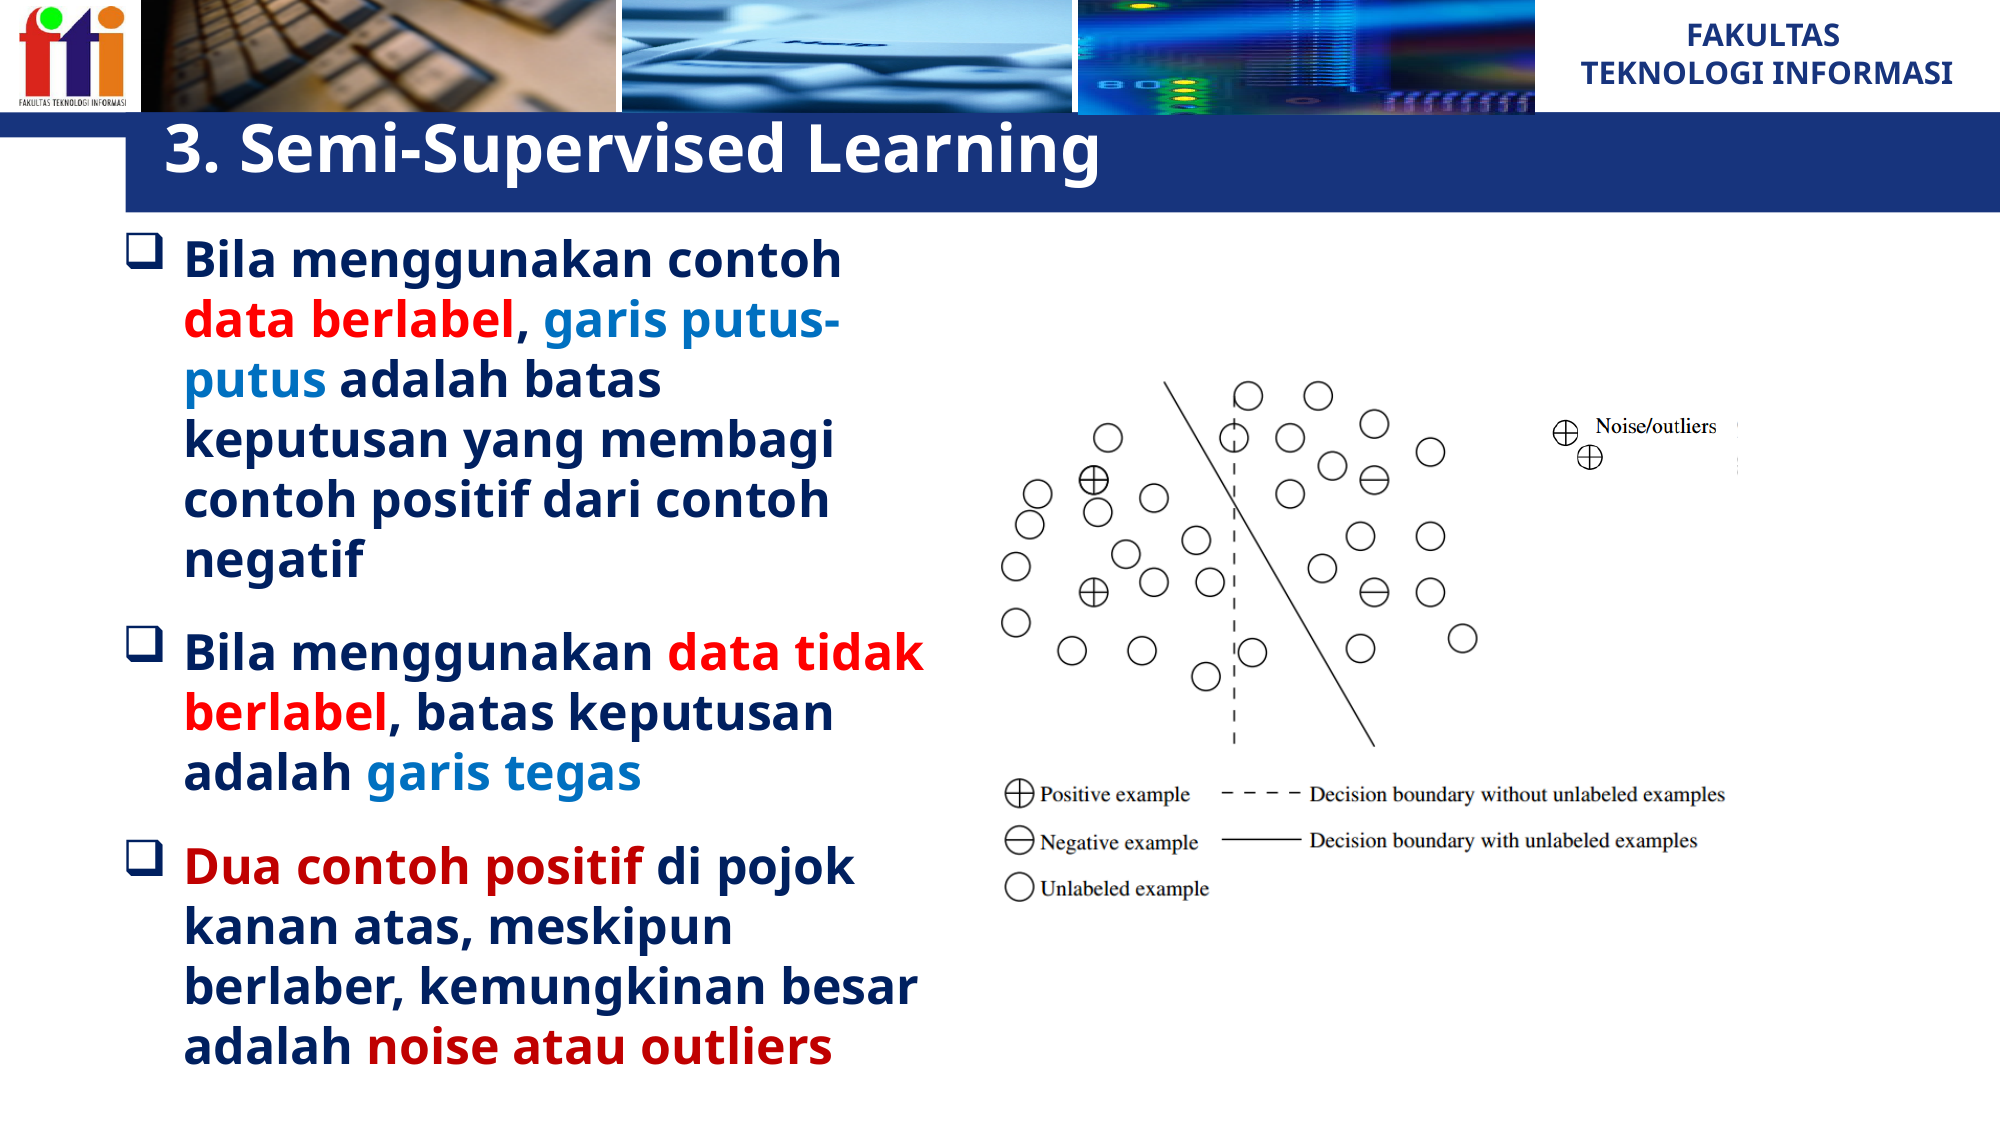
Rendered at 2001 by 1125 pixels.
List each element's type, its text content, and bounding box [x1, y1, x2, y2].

picture [141, 0, 616, 112]
title 3. Semi-Supervised Learning [149, 89, 1547, 203]
picture [19, 6, 126, 106]
picture [1078, 0, 1535, 89]
list Bila menggunakan contoh data berlabel, garis putus-putus adalah batas keputusan yang membagi contoh positif dari contoh negatif Bila menggunakan data tidak berlabel, batas keputusan adalah garis tegas Dua contoh positif di pojok kanan atas, meskipun berlaber, kemungkinan besar adalah noise atau outliers [106, 219, 953, 1087]
picture [974, 349, 1738, 920]
picture [622, 0, 1072, 89]
